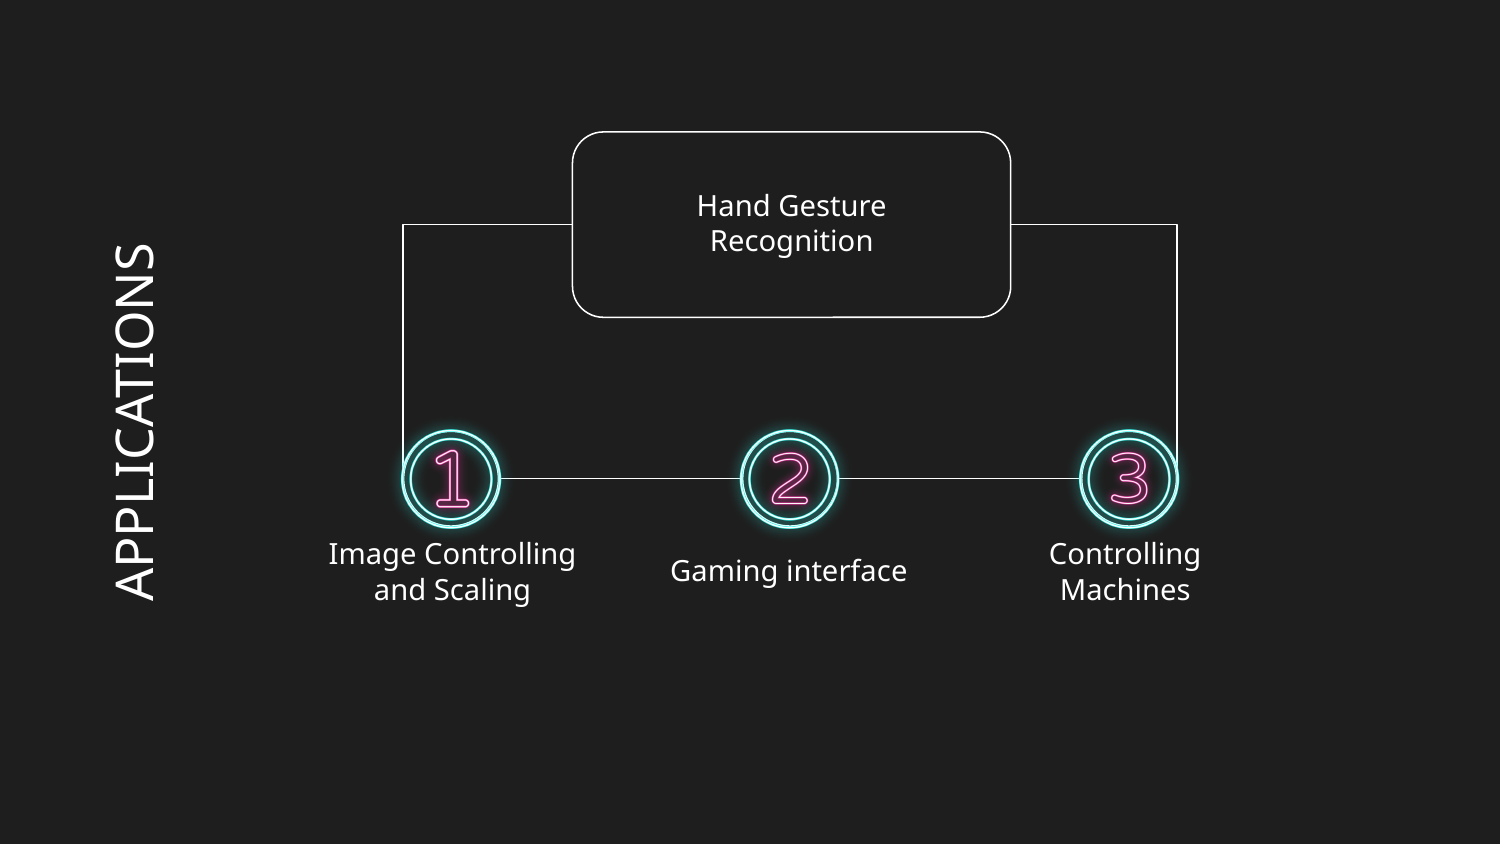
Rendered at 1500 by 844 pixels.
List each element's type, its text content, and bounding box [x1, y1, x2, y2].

title APPLICATIONS [79, 122, 186, 723]
title Gaming interface [639, 507, 939, 603]
picture [381, 409, 521, 549]
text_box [403, 224, 573, 477]
title Hand Gesture Recognition [635, 177, 948, 272]
title Image Controlling and Scaling [296, 526, 609, 621]
picture [719, 409, 859, 549]
picture [1059, 409, 1199, 549]
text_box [1010, 224, 1177, 477]
title Controlling Machines [968, 526, 1282, 621]
text_box [572, 131, 1011, 318]
